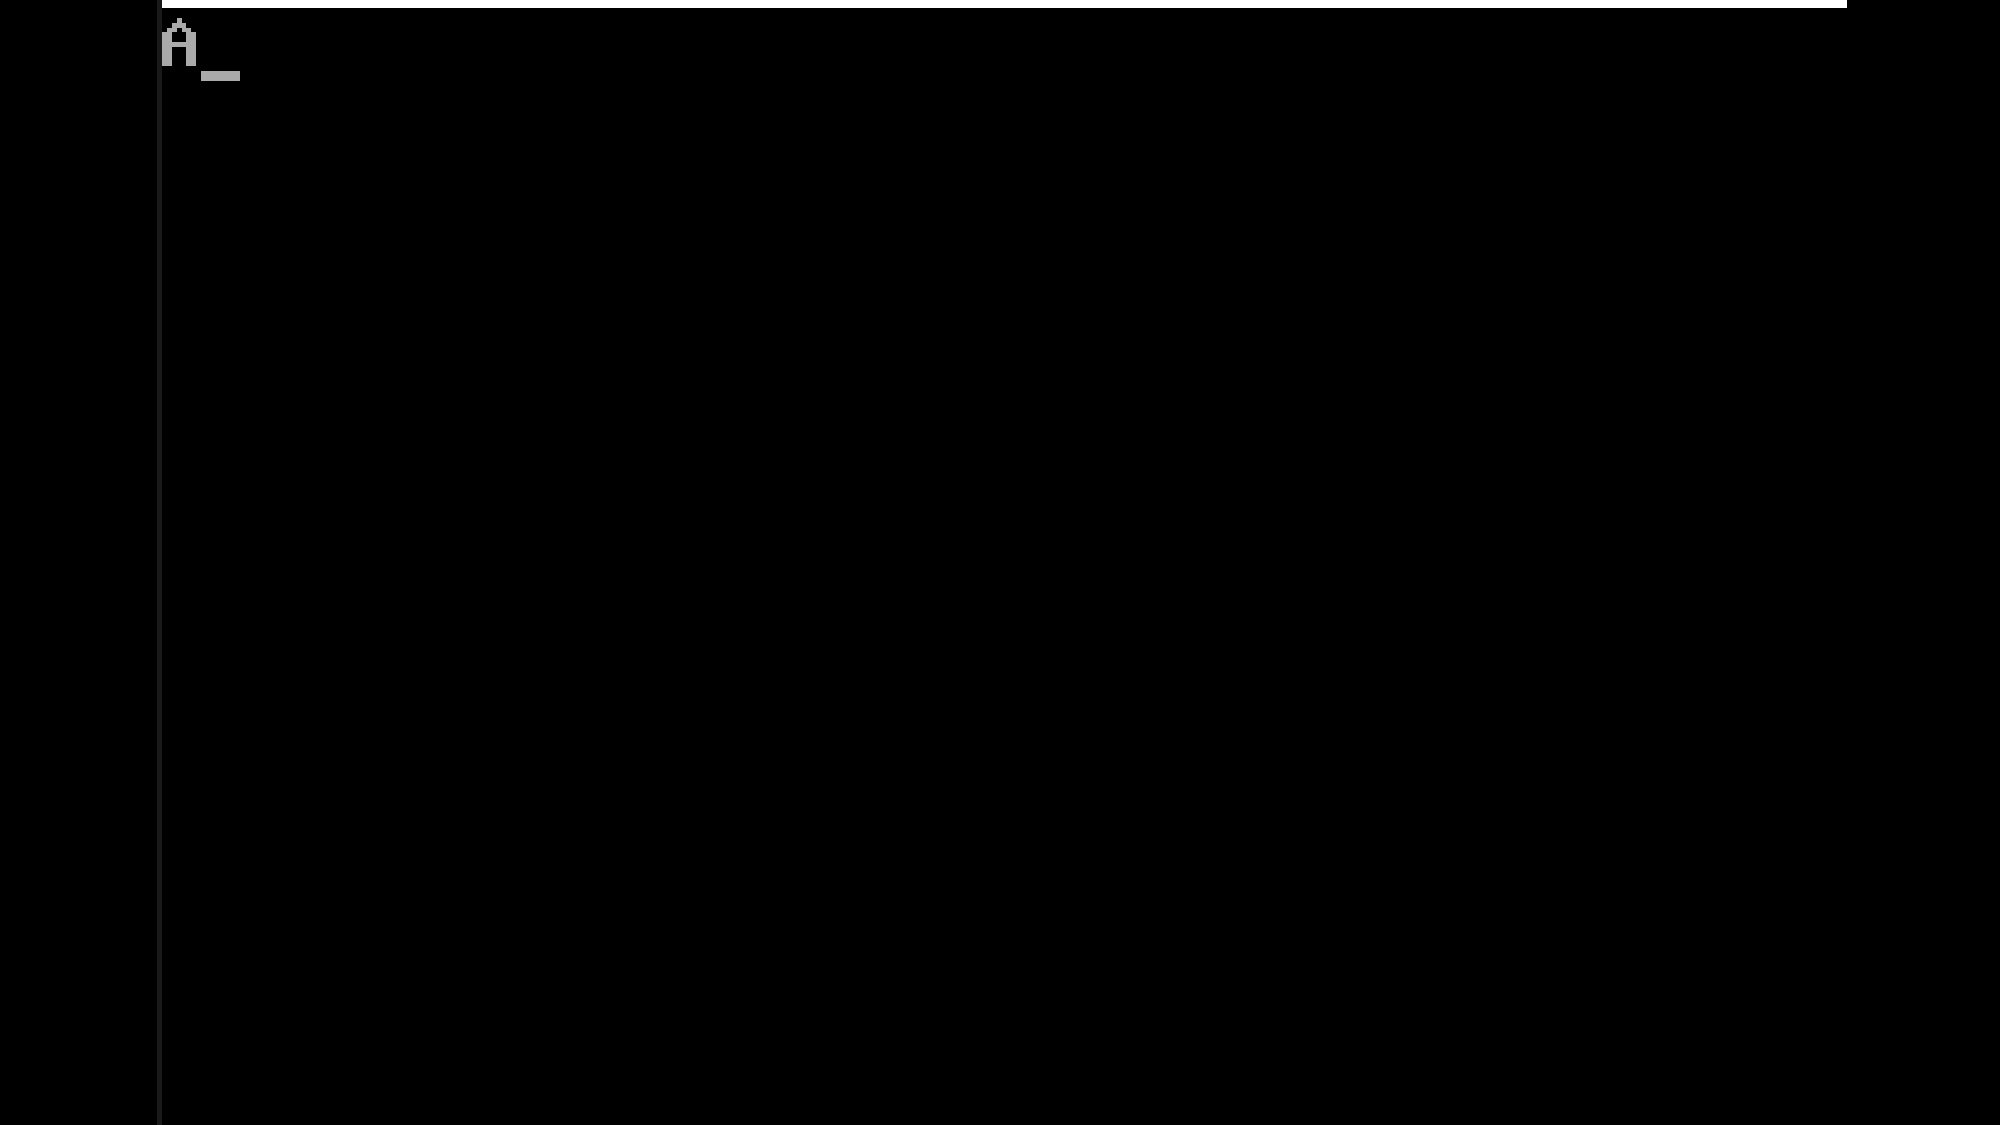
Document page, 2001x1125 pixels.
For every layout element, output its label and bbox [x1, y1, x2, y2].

picture [153, 0, 1847, 1125]
